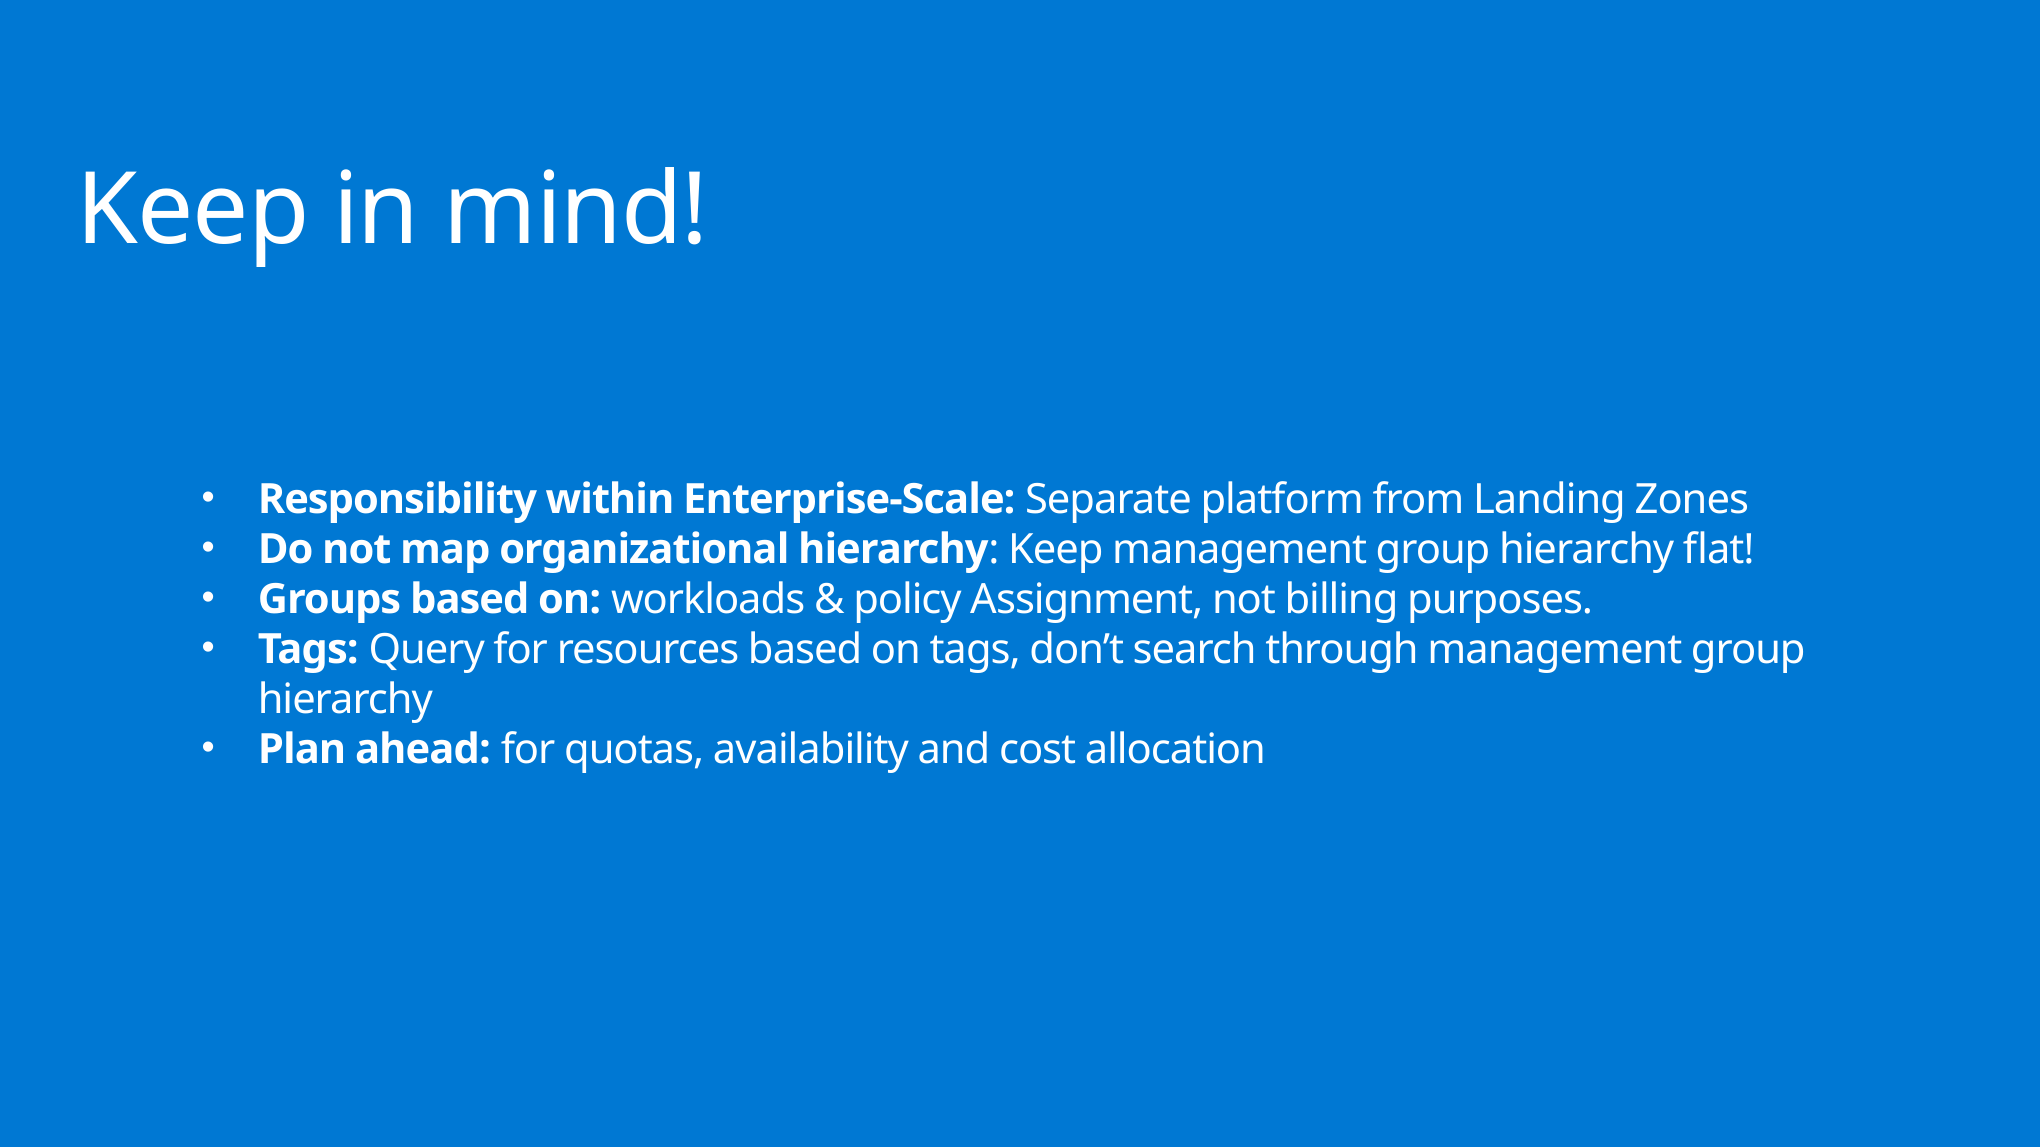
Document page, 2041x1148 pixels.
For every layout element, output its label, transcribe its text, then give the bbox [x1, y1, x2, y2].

title Keep in mind! [76, 157, 1805, 753]
text_box Responsibility within Enterprise-Scale: Separate platform from Landing Zones Do not map organizational hierarchy: Keep management group hierarchy flat! Groups based on: workloads & policy Assignment, not billing purposes. Tags: Query for resources based on tags, don’t search through management group hierarchy Plan ahead: for quotas, availability and cost allocation [201, 229, 1937, 1055]
